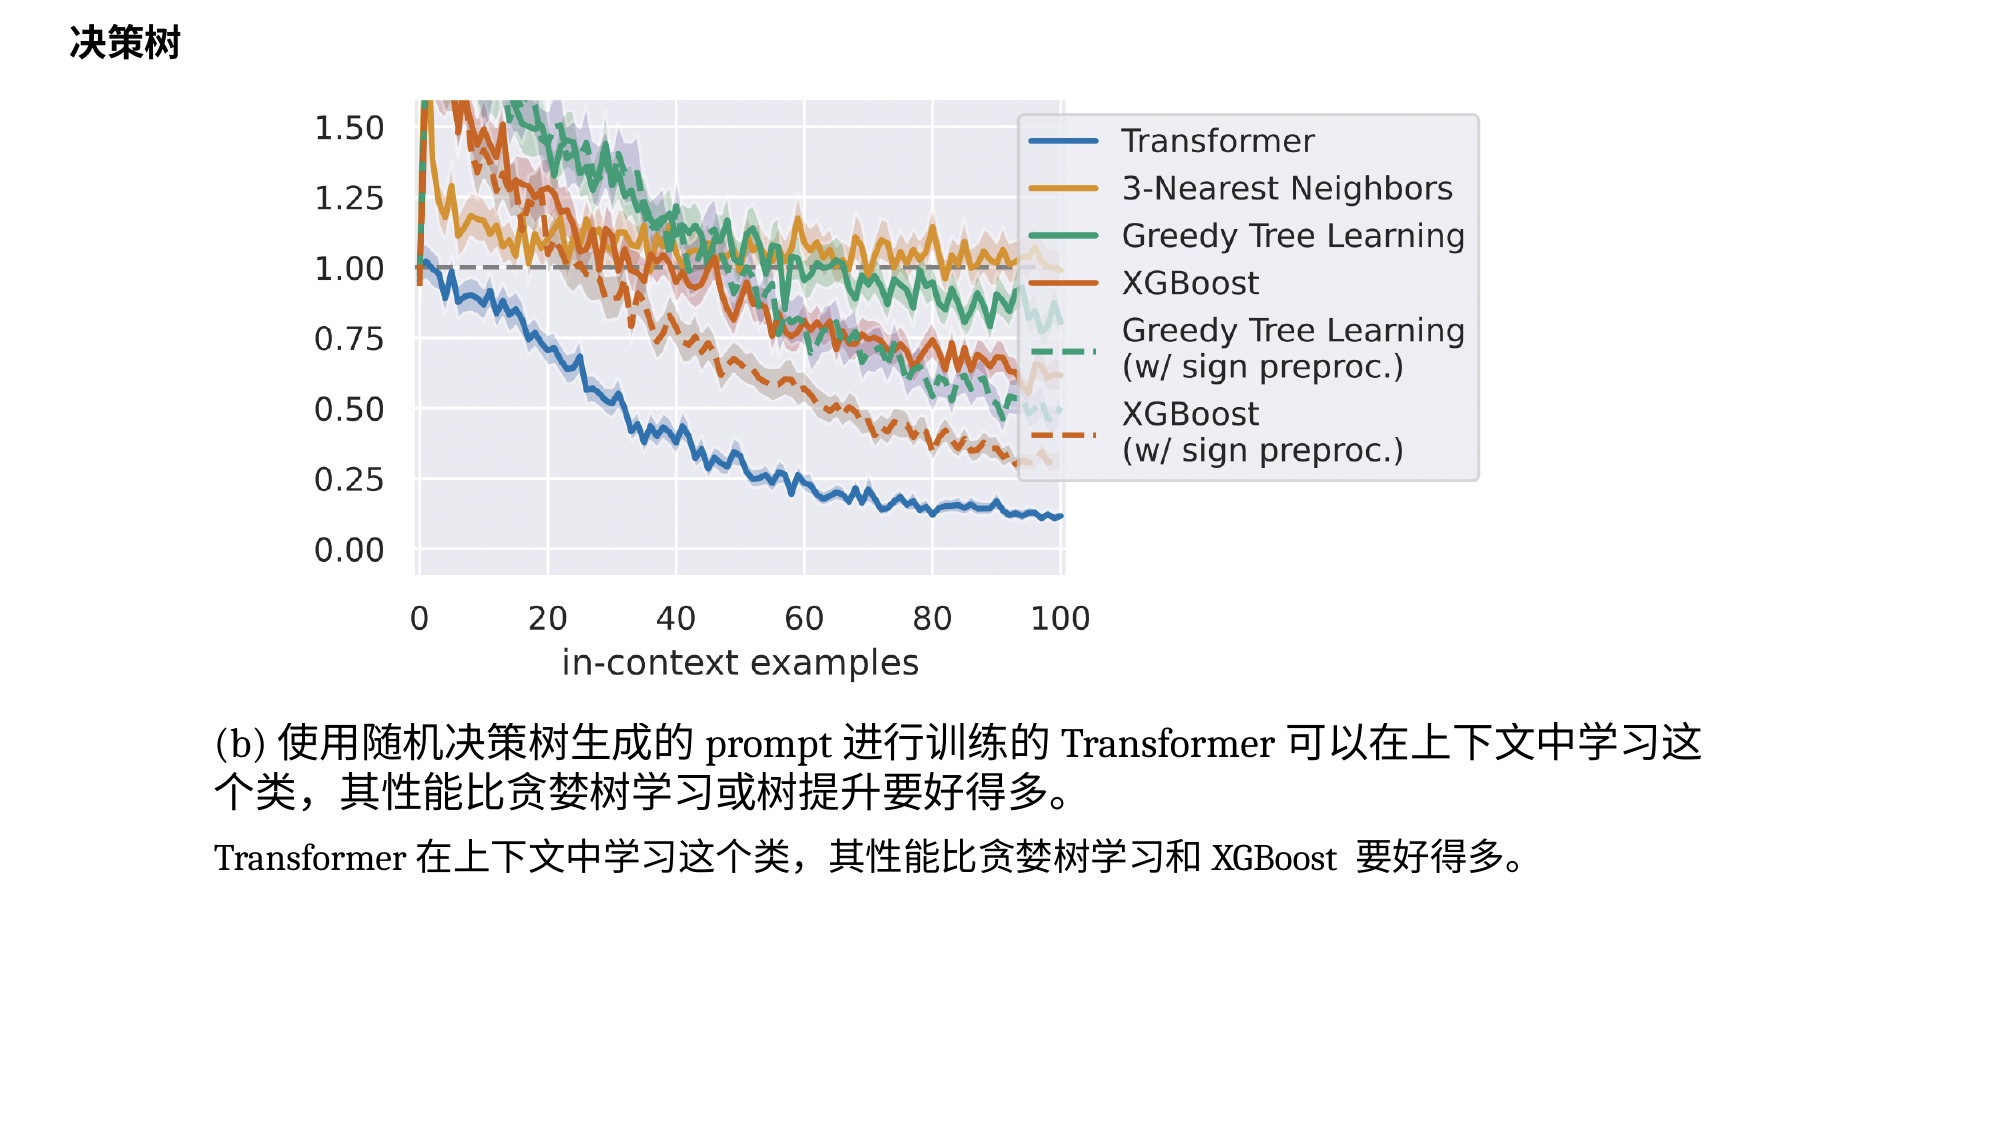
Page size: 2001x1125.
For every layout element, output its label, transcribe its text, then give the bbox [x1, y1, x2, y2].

text_box Transformer在上下文中学习这个类，其性能比贪婪树学习和XGBoost 要好得多。 [199, 825, 2000, 886]
text_box (b)使用随机决策树生成的prompt进行训练的Transformer可以在上下文中学习这个类，其性能比贪婪树学习或树提升要好得多。 [199, 708, 1729, 824]
picture [253, 71, 1530, 724]
text_box 决策树 [54, 11, 369, 71]
